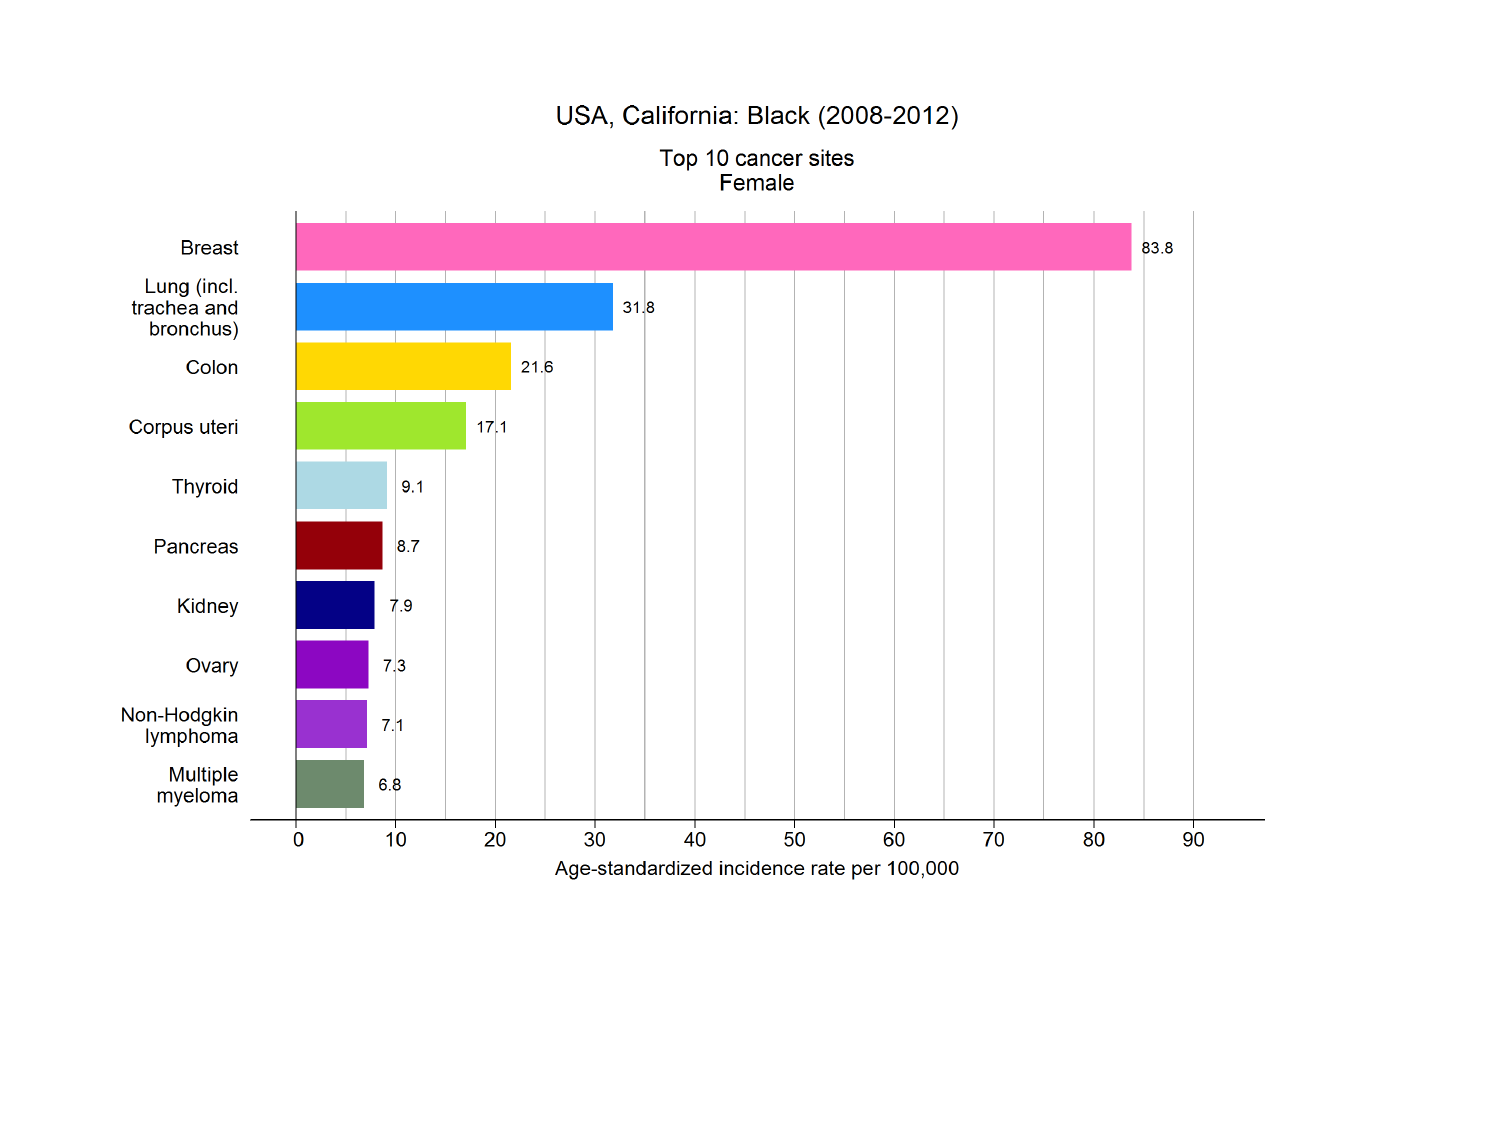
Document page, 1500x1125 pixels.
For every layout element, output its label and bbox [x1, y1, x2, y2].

list [91, 67, 1293, 917]
